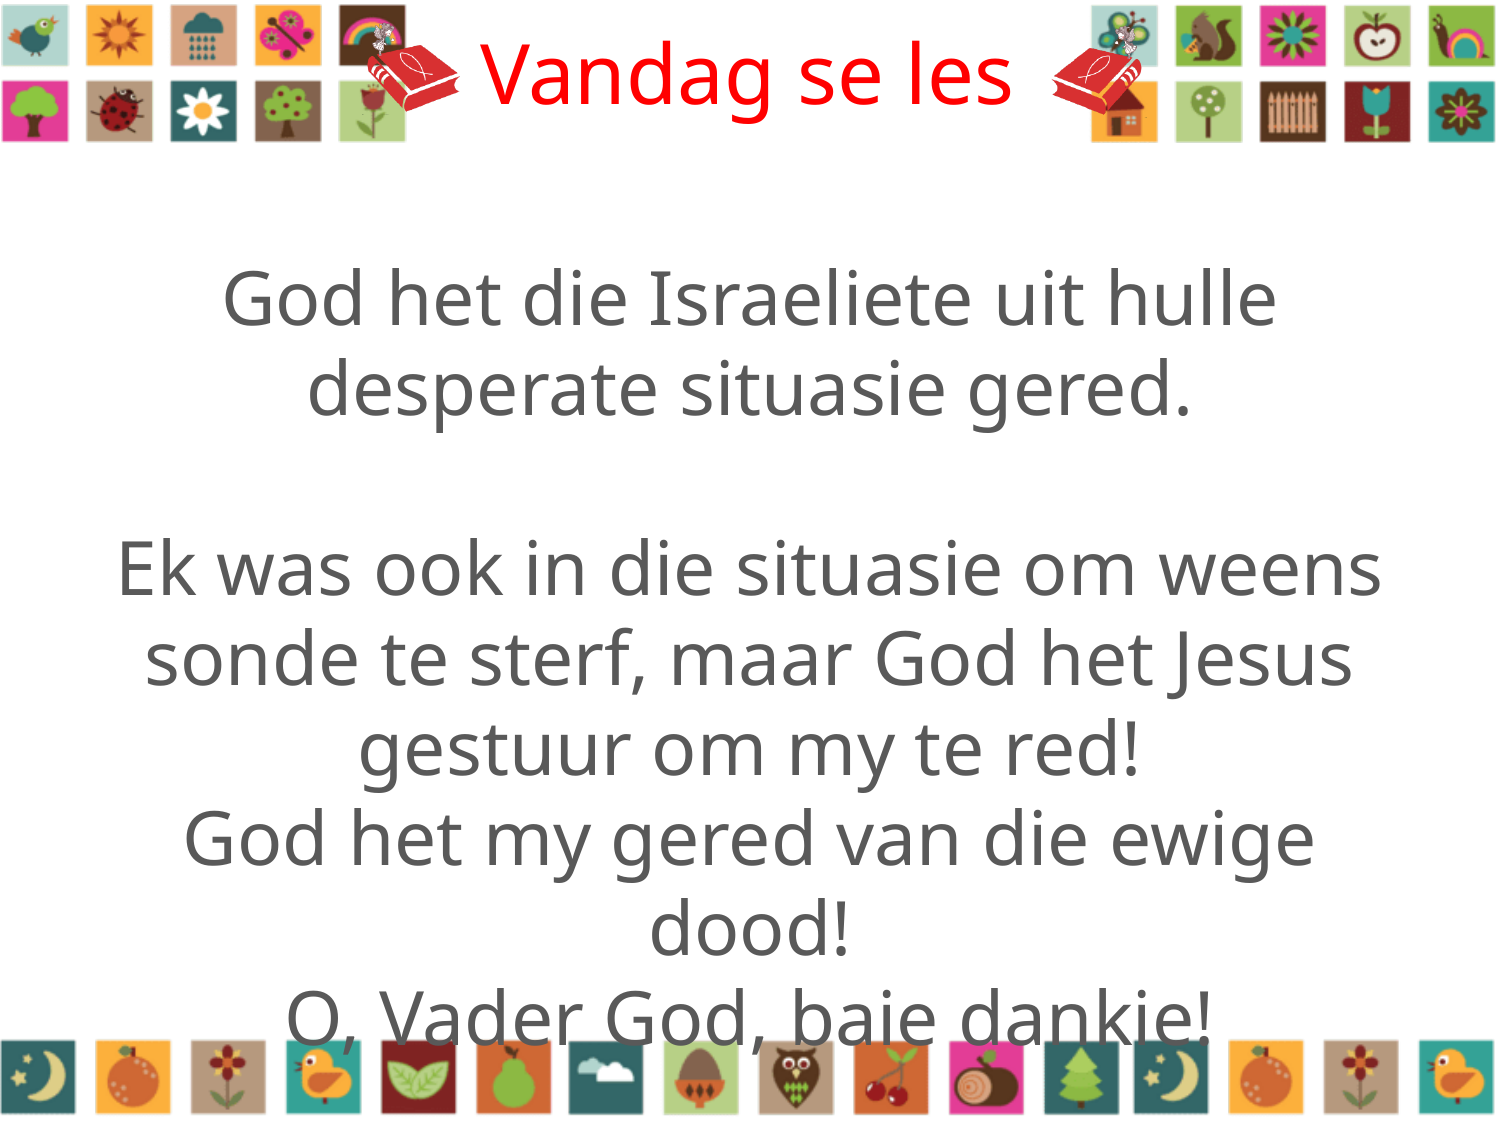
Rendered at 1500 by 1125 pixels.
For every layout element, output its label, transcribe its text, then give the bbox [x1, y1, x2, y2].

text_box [0, 1028, 1500, 1118]
picture [1019, 3, 1500, 150]
text_box God het die Israeliete uit hulle desperate situasie gered. Ek was ook in die situasie om weens sonde te sterf, maar God het Jesus gestuur om my te red! God het my gered van die ewige dood! O, Vader God, baie dankie! [76, 243, 1424, 1027]
picture [0, 3, 492, 150]
text_box Vandag se les [425, 13, 1077, 129]
